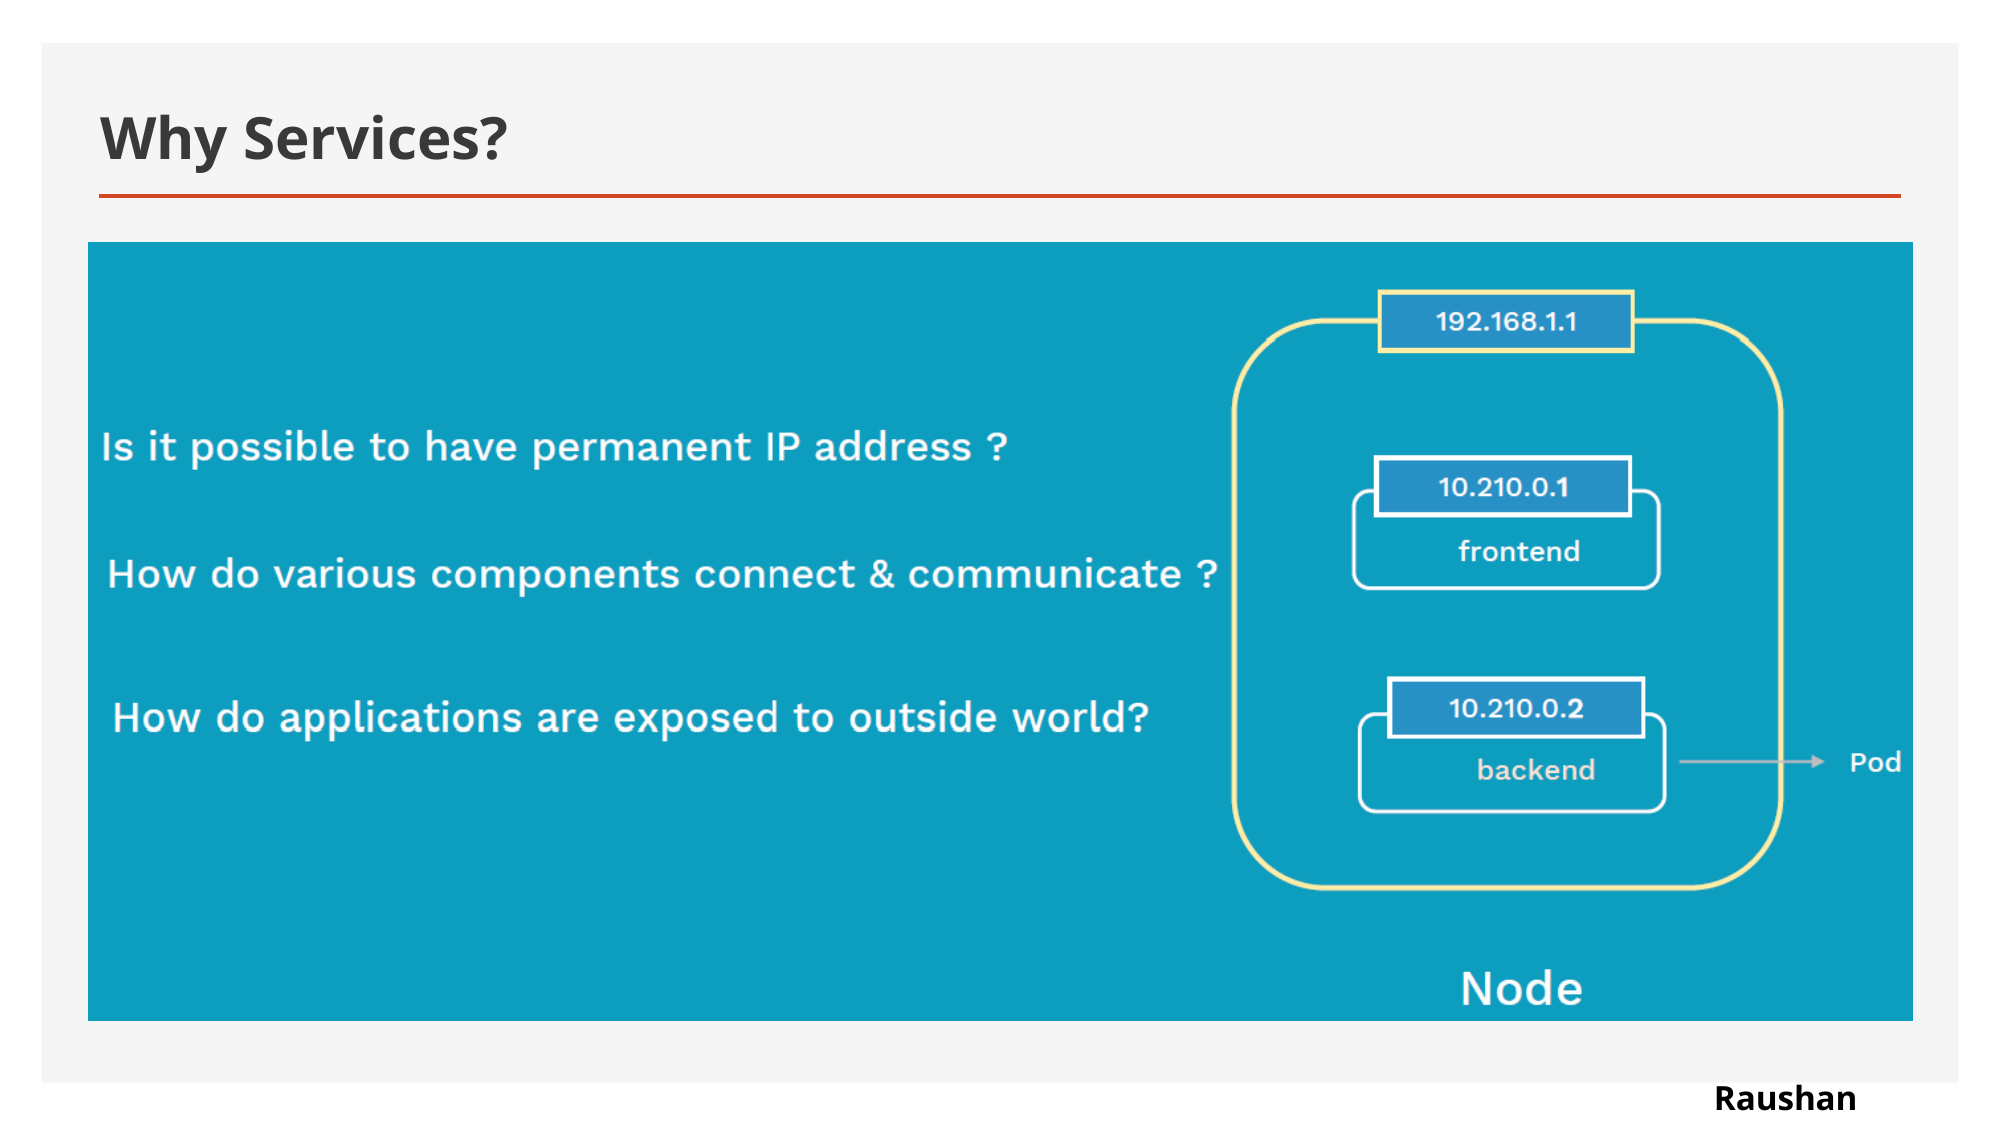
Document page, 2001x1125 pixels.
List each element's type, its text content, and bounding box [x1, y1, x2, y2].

picture [520, 567, 540, 597]
picture [297, 567, 317, 587]
picture [733, 710, 754, 732]
picture [1231, 290, 1824, 891]
picture [850, 710, 871, 732]
picture [696, 567, 715, 587]
picture [757, 701, 776, 732]
picture [401, 710, 423, 732]
picture [321, 567, 334, 587]
picture [1197, 560, 1217, 579]
picture [1062, 567, 1081, 587]
picture [280, 710, 302, 732]
picture [643, 560, 658, 587]
picture [115, 440, 133, 460]
picture [940, 710, 946, 732]
picture [987, 433, 1007, 452]
picture [378, 710, 397, 732]
picture [1558, 980, 1582, 1005]
picture [908, 440, 928, 460]
picture [217, 440, 238, 460]
picture [958, 567, 992, 587]
picture [104, 433, 110, 460]
picture [373, 567, 392, 587]
picture [496, 440, 517, 460]
picture [535, 440, 555, 469]
picture [815, 440, 837, 460]
picture [638, 710, 658, 732]
picture [163, 567, 196, 587]
picture [712, 710, 730, 732]
picture [433, 567, 452, 587]
picture [559, 440, 579, 460]
picture [1128, 703, 1148, 722]
picture [770, 567, 788, 587]
picture [976, 710, 996, 732]
picture [745, 567, 764, 587]
picture [482, 567, 514, 587]
picture [388, 440, 409, 460]
picture [950, 701, 971, 732]
picture [839, 560, 856, 587]
picture [1048, 710, 1070, 732]
title Why Services? [85, 73, 1073, 179]
picture [1868, 751, 1901, 771]
picture [334, 440, 354, 460]
picture [348, 567, 368, 587]
picture [1852, 754, 1866, 771]
picture [638, 440, 660, 460]
picture [601, 440, 633, 460]
picture [909, 567, 929, 587]
picture [584, 440, 597, 460]
picture [356, 701, 365, 732]
picture [115, 703, 138, 732]
picture [242, 440, 260, 460]
picture [1075, 710, 1087, 732]
picture [139, 567, 160, 587]
picture [423, 703, 440, 732]
picture [892, 440, 906, 460]
picture [455, 567, 477, 587]
picture [735, 433, 751, 460]
picture [933, 567, 954, 587]
picture [274, 567, 295, 587]
picture [453, 710, 474, 732]
picture [953, 440, 971, 460]
picture [1091, 701, 1101, 732]
picture [876, 710, 895, 732]
picture [1497, 980, 1522, 1005]
picture [545, 567, 566, 587]
picture [1036, 567, 1056, 587]
picture [794, 703, 809, 732]
picture [1103, 701, 1123, 732]
picture [780, 433, 800, 460]
picture [661, 567, 679, 587]
picture [870, 560, 895, 587]
picture [687, 710, 708, 732]
picture [1142, 560, 1158, 587]
picture [238, 567, 258, 587]
picture [287, 440, 291, 460]
picture [865, 430, 886, 460]
picture [427, 430, 446, 460]
picture [998, 567, 1030, 587]
picture [768, 433, 772, 460]
picture [1463, 972, 1491, 1005]
picture [503, 710, 522, 732]
picture [539, 710, 559, 732]
picture [337, 567, 343, 587]
picture [264, 440, 282, 460]
picture [663, 710, 683, 741]
picture [193, 440, 213, 469]
picture [479, 710, 498, 732]
picture [1161, 567, 1181, 587]
picture [323, 430, 332, 460]
picture [813, 710, 833, 732]
picture [793, 567, 813, 587]
picture [160, 433, 176, 460]
picture [213, 558, 233, 587]
picture [570, 567, 591, 587]
picture [297, 430, 317, 460]
picture [817, 567, 836, 587]
picture [368, 710, 374, 732]
picture [687, 440, 707, 460]
picture [932, 440, 950, 460]
picture [451, 440, 472, 460]
picture [443, 710, 448, 732]
picture [562, 710, 576, 732]
text_box Raushan Kumar [1698, 1069, 1977, 1125]
picture [150, 440, 156, 460]
picture [619, 567, 640, 587]
picture [1087, 567, 1091, 587]
picture [397, 567, 416, 587]
picture [168, 710, 201, 732]
picture [712, 440, 731, 460]
picture [218, 701, 238, 732]
picture [243, 710, 264, 732]
picture [899, 703, 935, 732]
picture [305, 710, 325, 741]
picture [615, 710, 636, 732]
picture [110, 560, 133, 587]
picture [1120, 567, 1141, 587]
picture [1096, 567, 1116, 587]
picture [1134, 726, 1142, 732]
picture [1013, 710, 1046, 732]
picture [663, 440, 682, 460]
picture [370, 433, 385, 460]
picture [594, 567, 615, 587]
picture [144, 710, 164, 732]
picture [578, 710, 599, 732]
picture [839, 430, 860, 460]
picture [1527, 970, 1551, 1005]
picture [474, 440, 494, 460]
picture [329, 710, 351, 741]
picture [719, 567, 740, 587]
